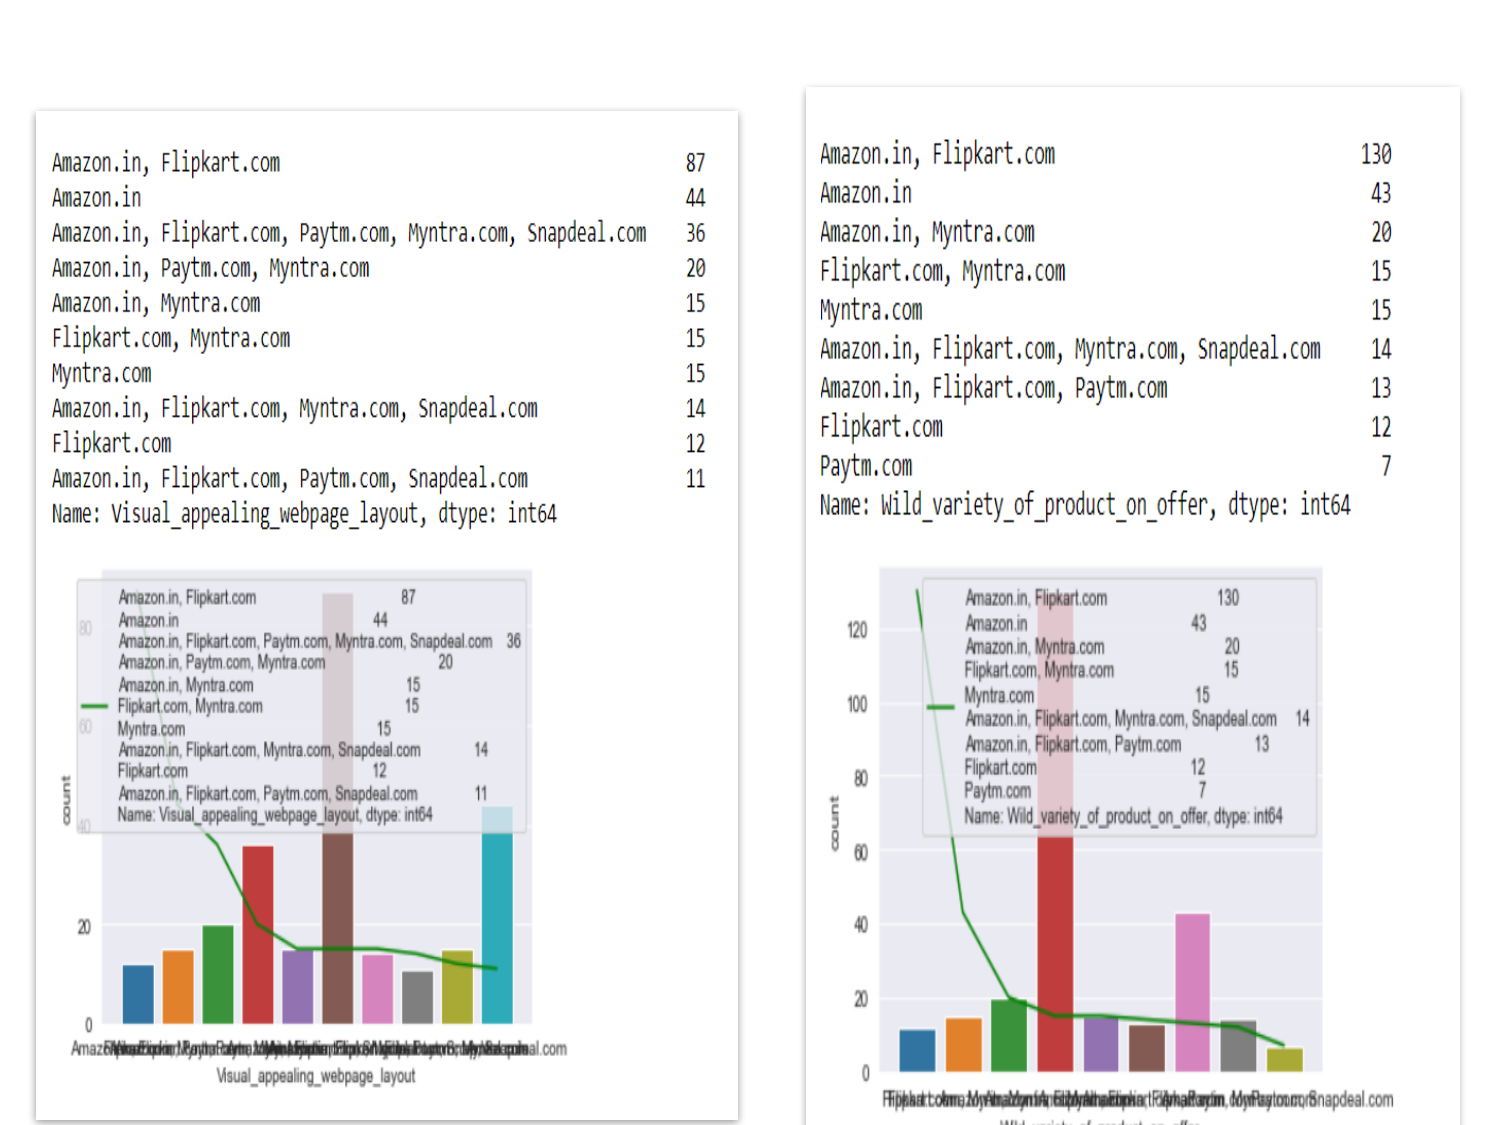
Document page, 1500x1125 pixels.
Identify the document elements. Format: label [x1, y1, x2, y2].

picture [49, 125, 724, 1107]
picture [820, 101, 1446, 1125]
